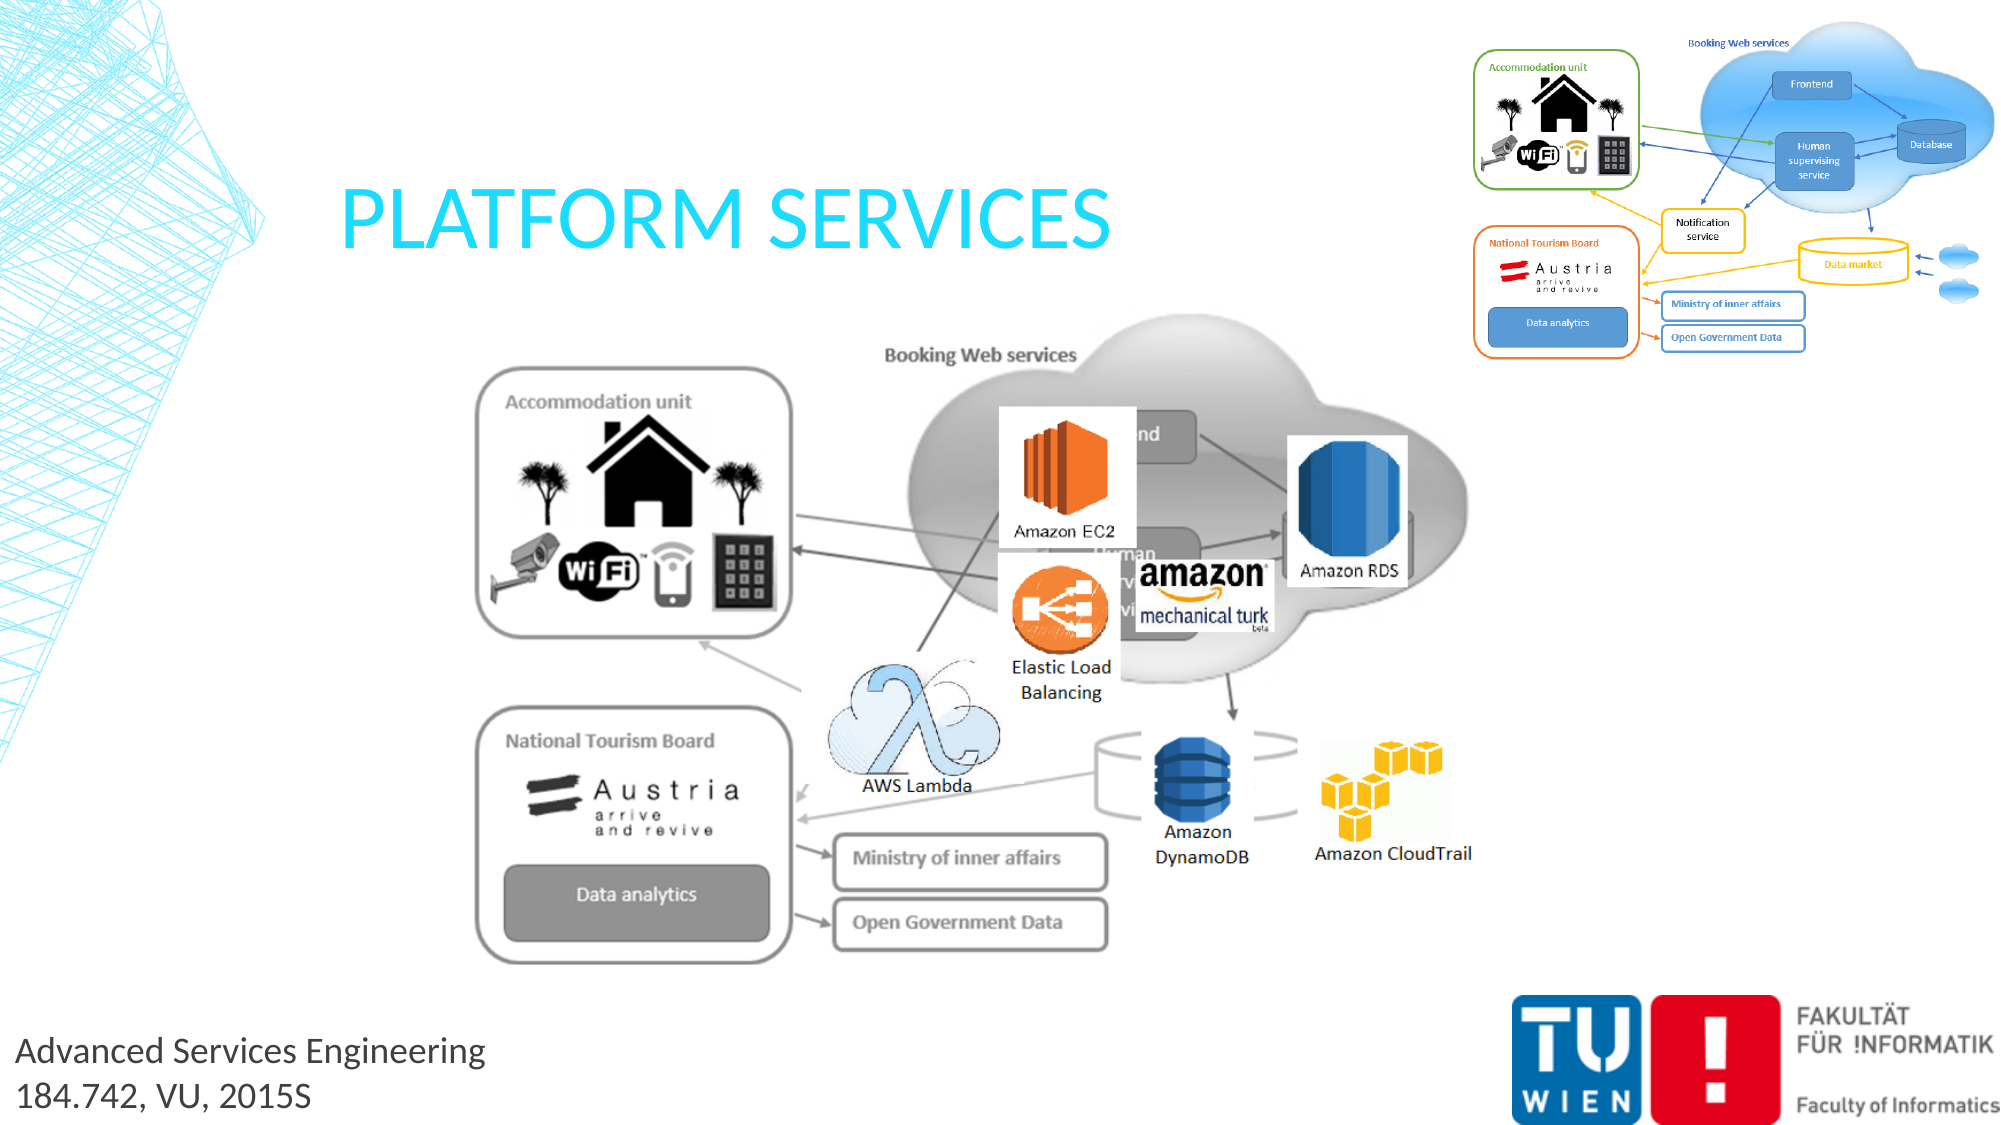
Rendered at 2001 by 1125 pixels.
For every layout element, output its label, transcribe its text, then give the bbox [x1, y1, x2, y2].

text_box Advanced Services Engineering 184.742, VU, 2015S [0, 1018, 1000, 1124]
picture [0, 0, 2001, 1125]
title Platform services [324, 62, 1468, 275]
